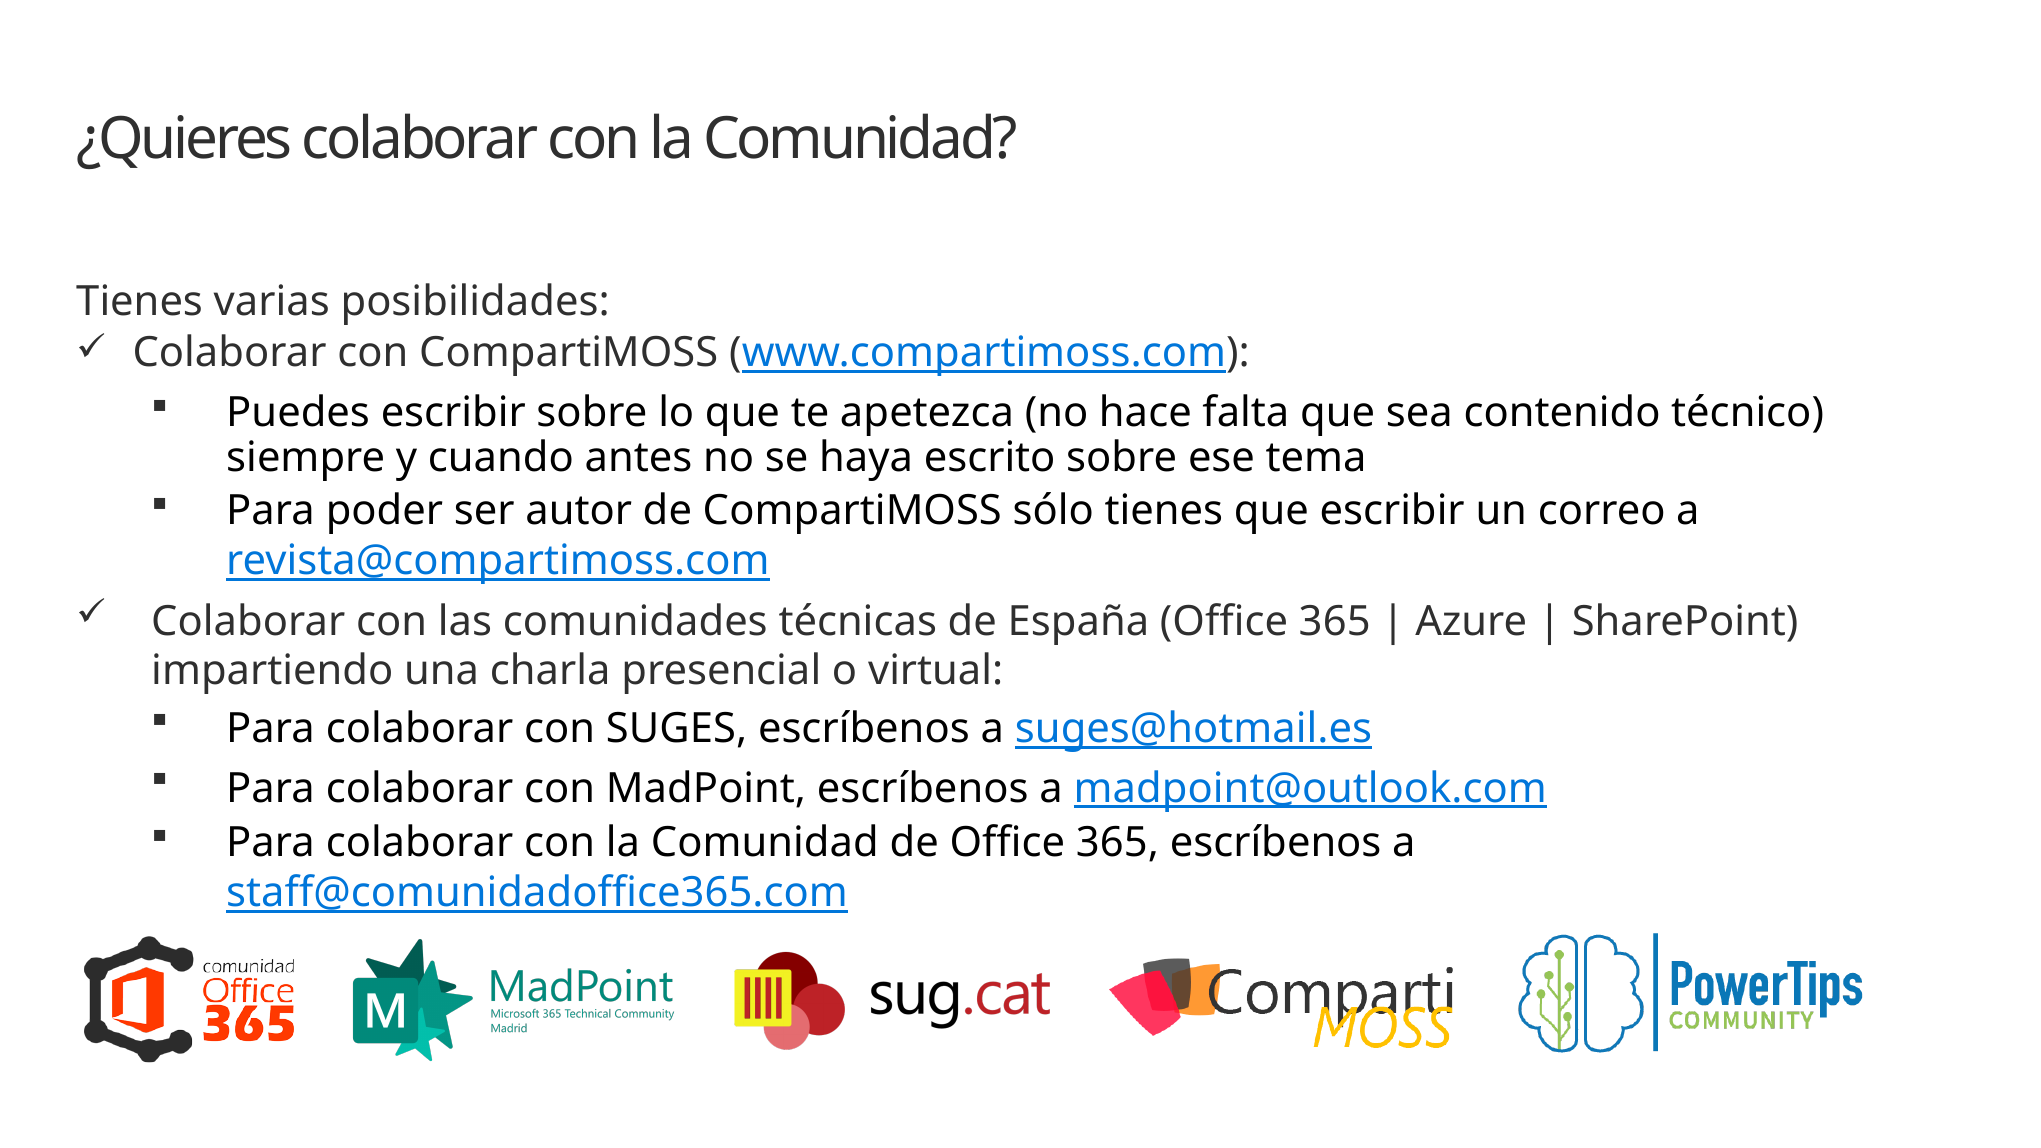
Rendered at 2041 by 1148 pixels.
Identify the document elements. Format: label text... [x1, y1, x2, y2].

title ¿Quieres colaborar con la Comunidad? [76, 103, 1969, 172]
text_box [76, 928, 1465, 1071]
picture [1512, 923, 1869, 1061]
list Tienes varias posibilidades: Colaborar con CompartiMOSS (www.compartimoss.com): Puedes escribir sobre lo que te apetezca (no hace falta que sea contenido técnico) siempre y cuando antes no se haya escrito sobre ese tema Para poder ser autor de CompartiMOSS sólo tienes que escribir un correo a revista@compartimoss.com Colaborar con las comunidades técnicas de España (Office 365 | Azure | SharePoint) impartiendo una charla presencial o virtual: Para colaborar con SUGES, escríbenos a suges@hotmail.es Para colaborar con MadPoint, escríbenos a madpoint@outlook.com Para colaborar con la Comunidad de Office 365, escríbenos a staff@comunidadoffice365.com [76, 273, 1969, 865]
